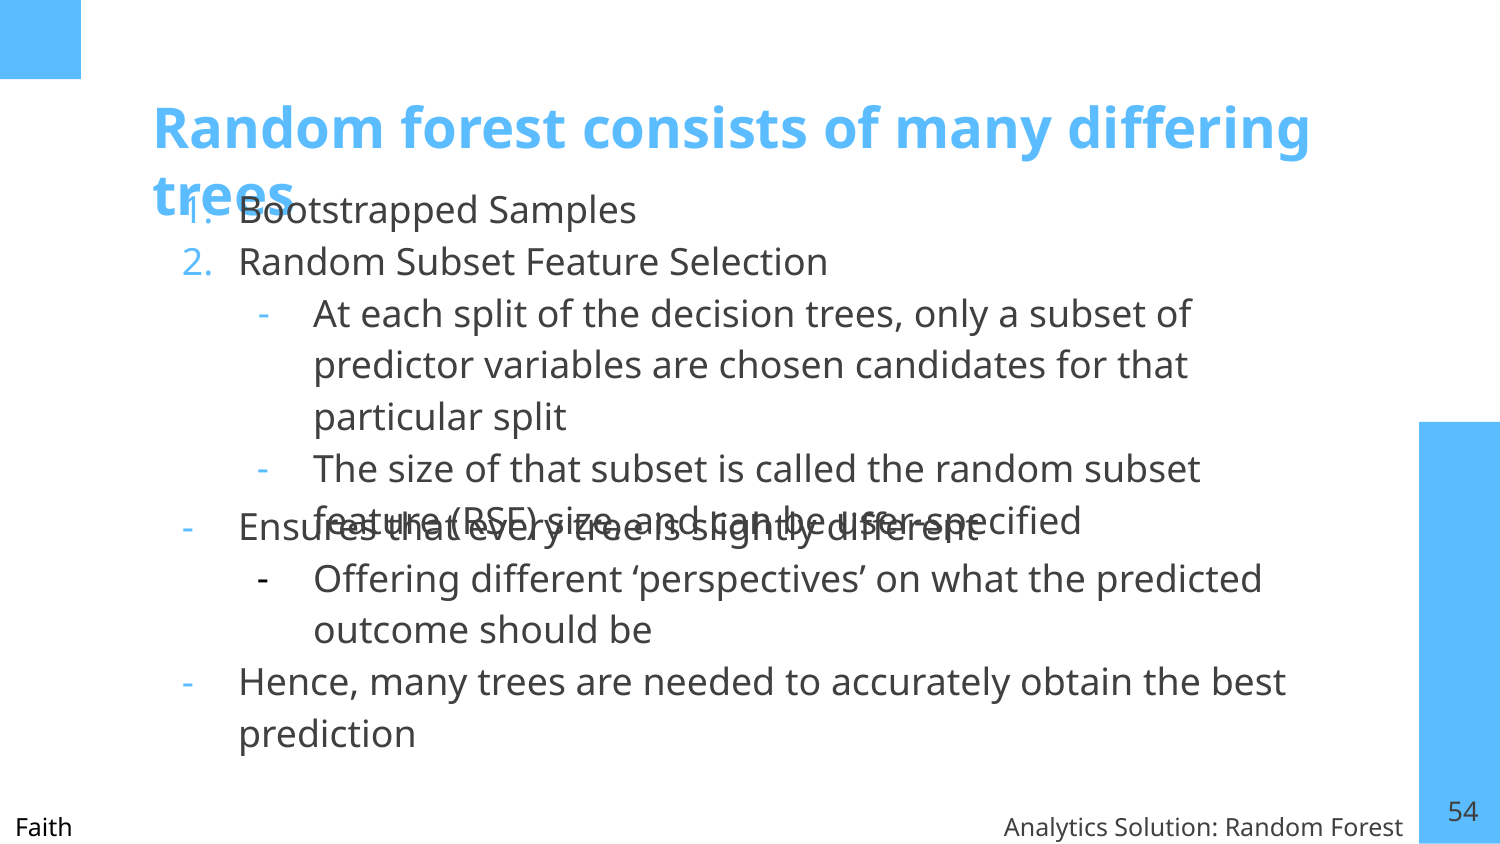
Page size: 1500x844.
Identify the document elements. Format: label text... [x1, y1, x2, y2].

subtitle Analytics Solution: Random Forest [912, 805, 1419, 844]
list Ensures that every tree is slightly different Offering different ‘perspectives’ on what the predicted outcome should be Hence, many trees are needed to accurately obtain the best prediction [148, 481, 1352, 742]
slide_number 54 [1403, 779, 1494, 844]
list Bootstrapped Samples Random Subset Feature Selection At each split of the decision trees, only a subset of predictor variables are chosen candidates for that particular split The size of that subset is called the random subset feature (RSF) size, and can be user-specified [148, 164, 1352, 468]
subtitle Faith [0, 805, 419, 844]
title Random forest consists of many differing trees [137, 76, 1362, 189]
